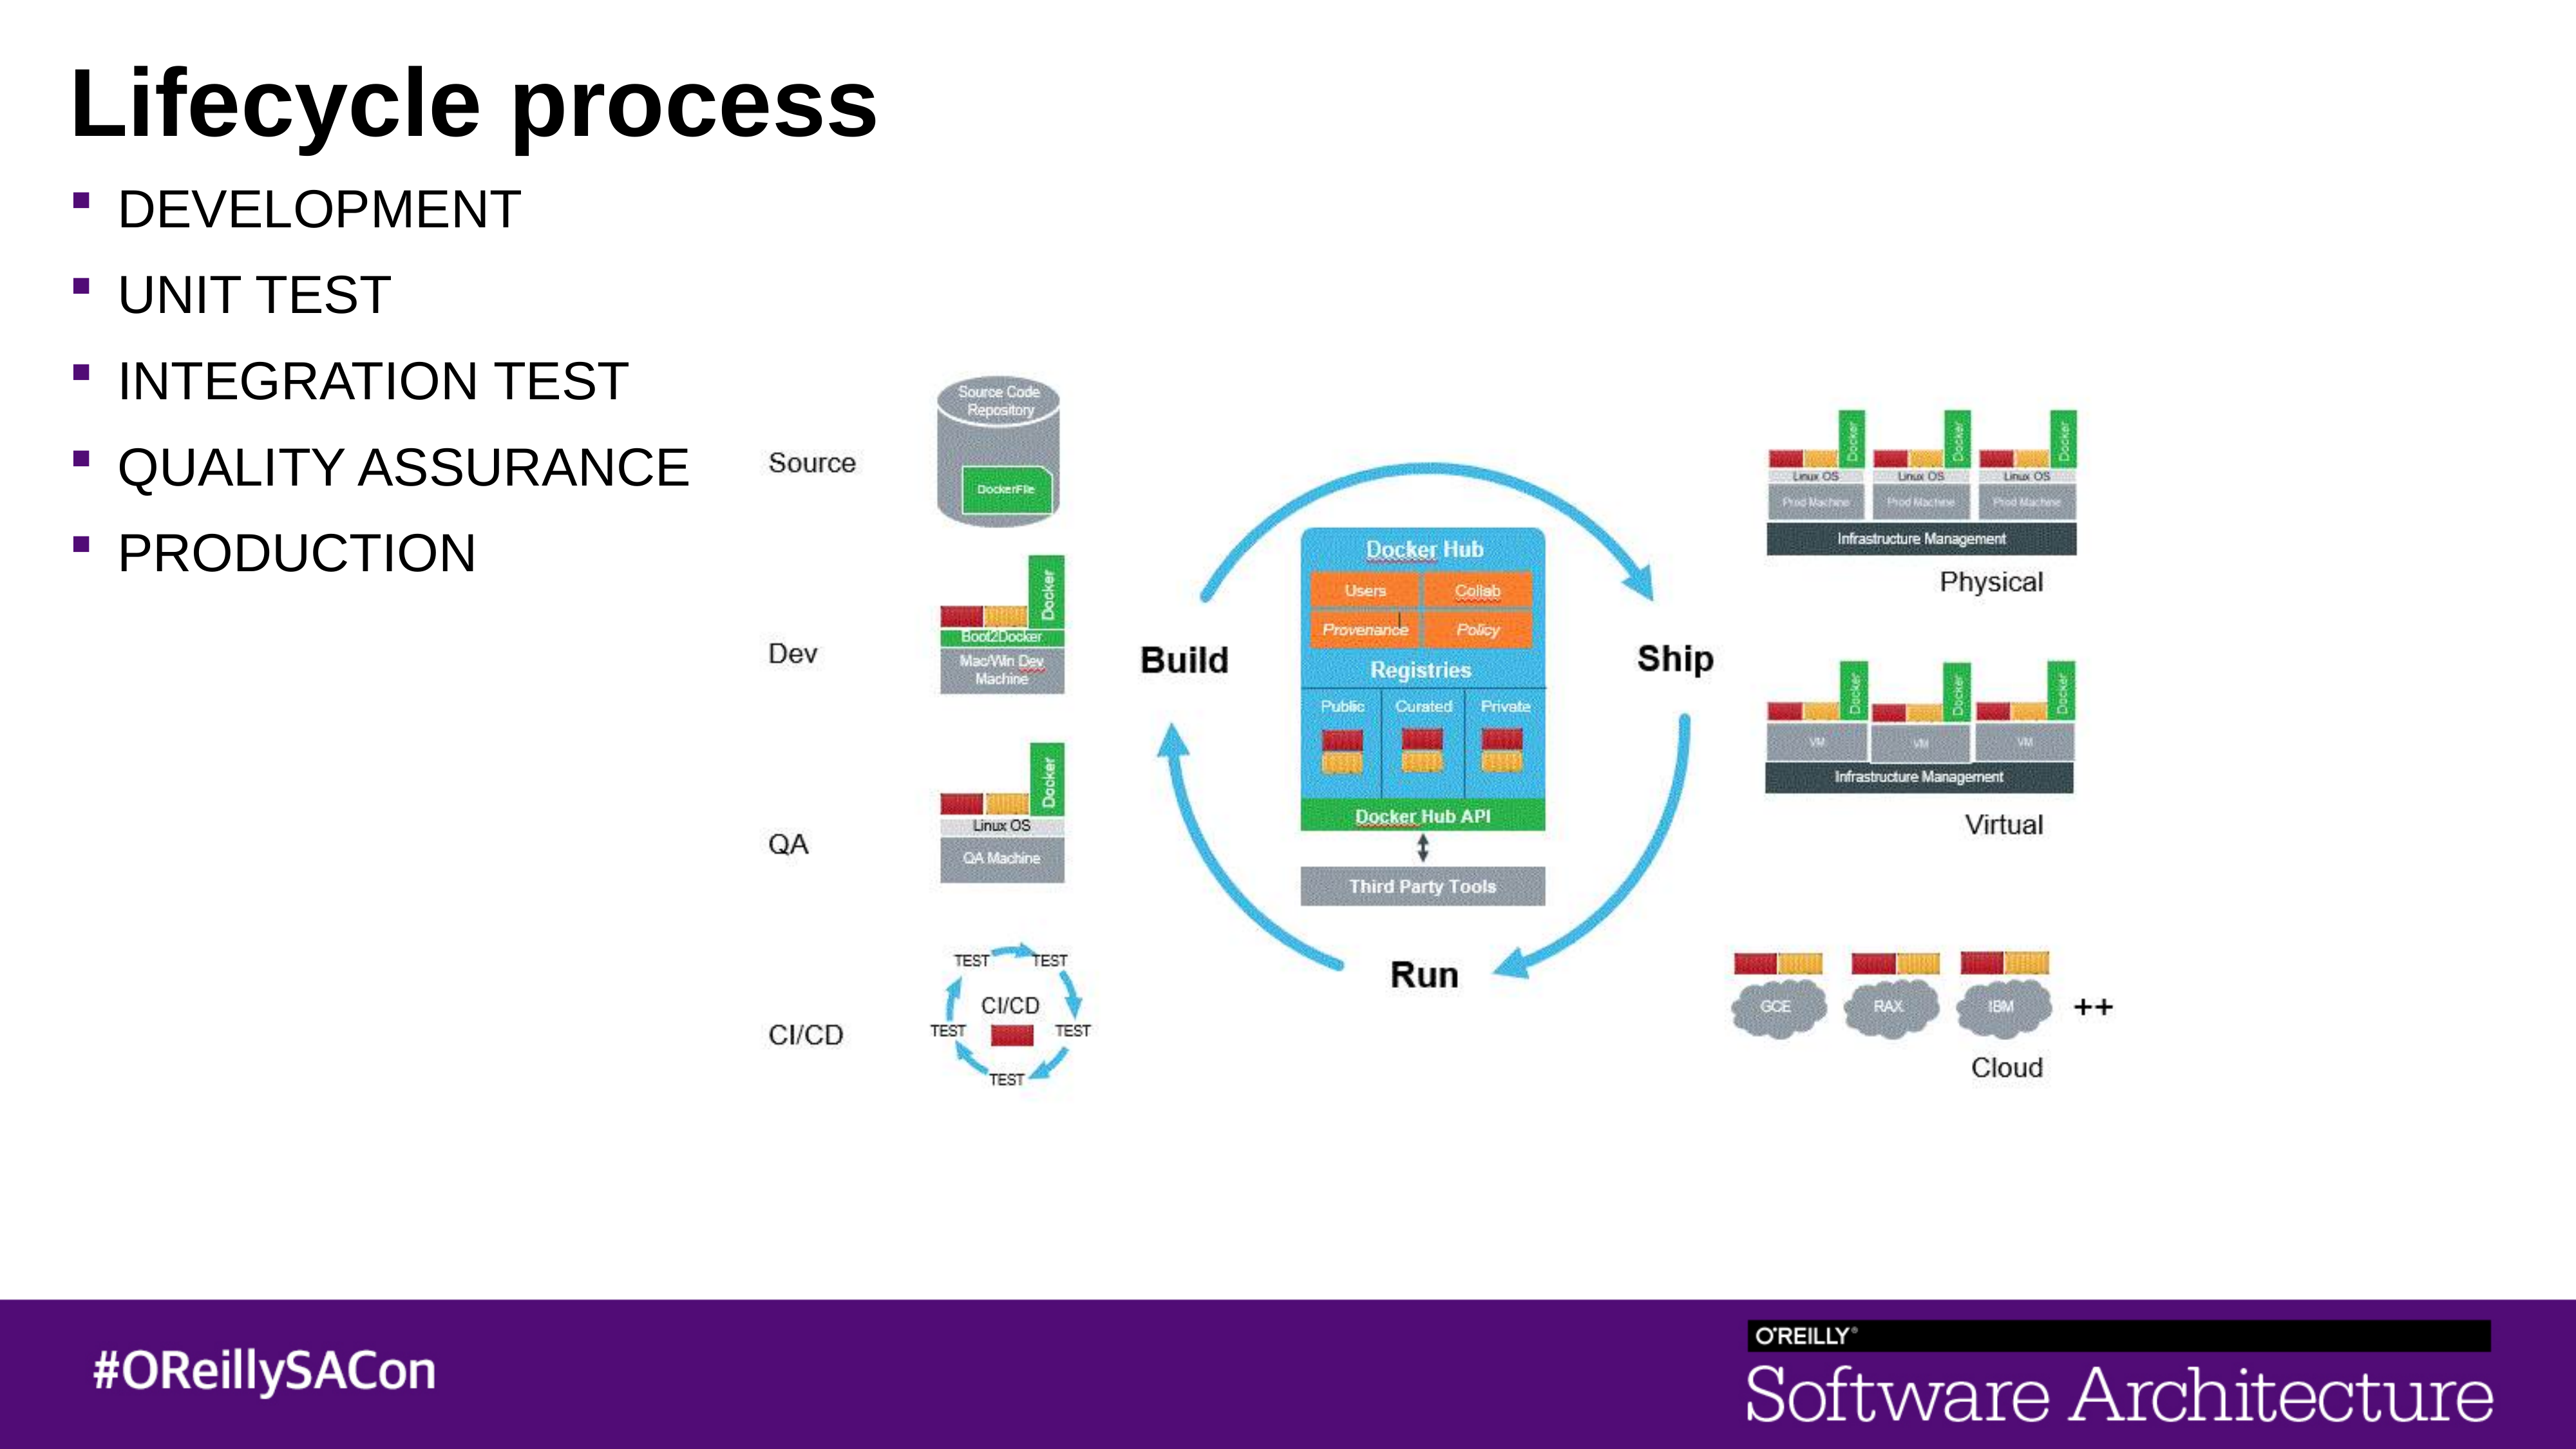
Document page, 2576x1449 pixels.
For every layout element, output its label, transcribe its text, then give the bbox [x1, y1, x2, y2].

title Lifecycle process [65, 25, 2510, 169]
list DEVELOPMENT UNIT TEST INTEGRATION TEST QUALITY ASSURANCE PRODUCTION [65, 177, 2510, 1304]
picture [0, 0, 2576, 1449]
